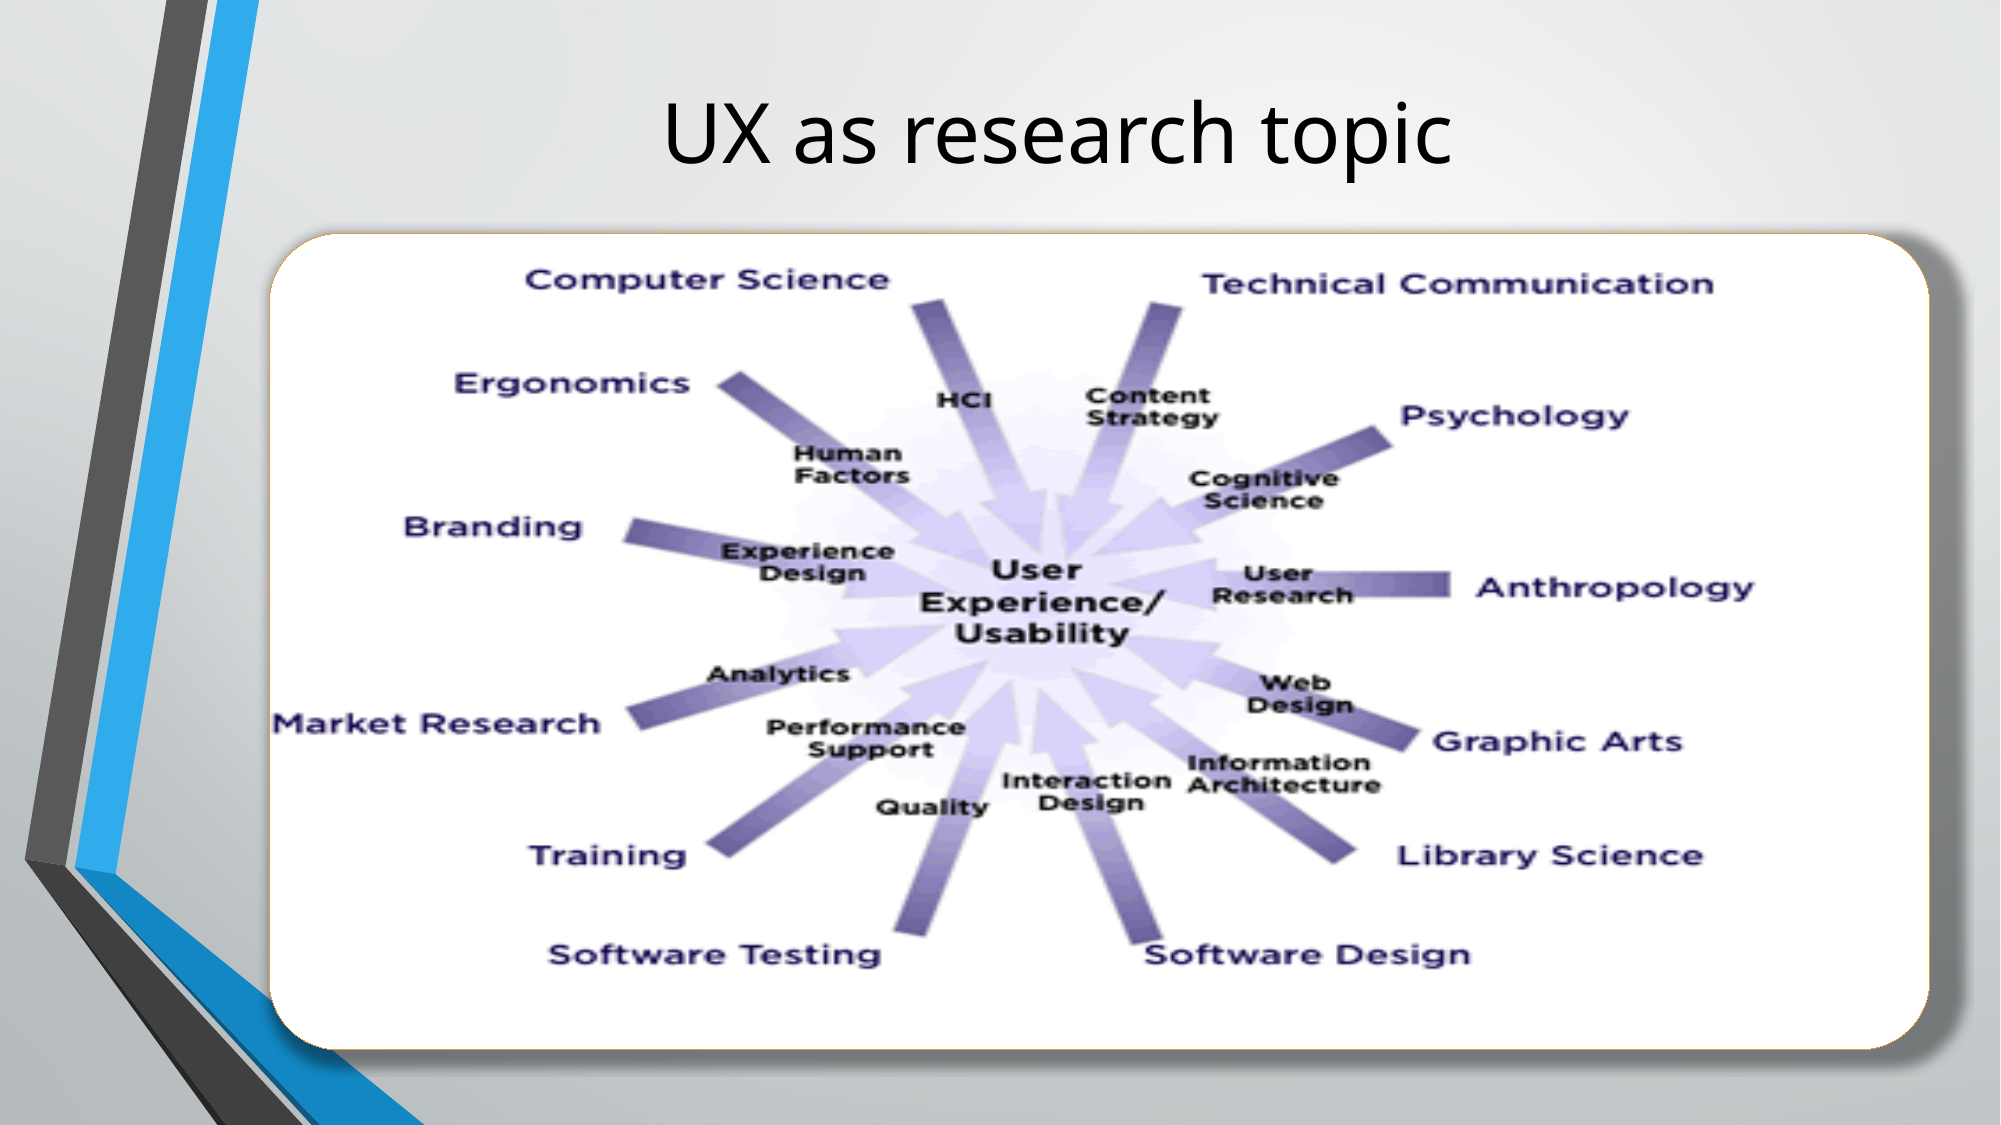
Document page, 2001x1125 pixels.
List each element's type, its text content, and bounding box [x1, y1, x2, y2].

title UX as research topic [235, 25, 1880, 234]
picture [268, 233, 1931, 1051]
